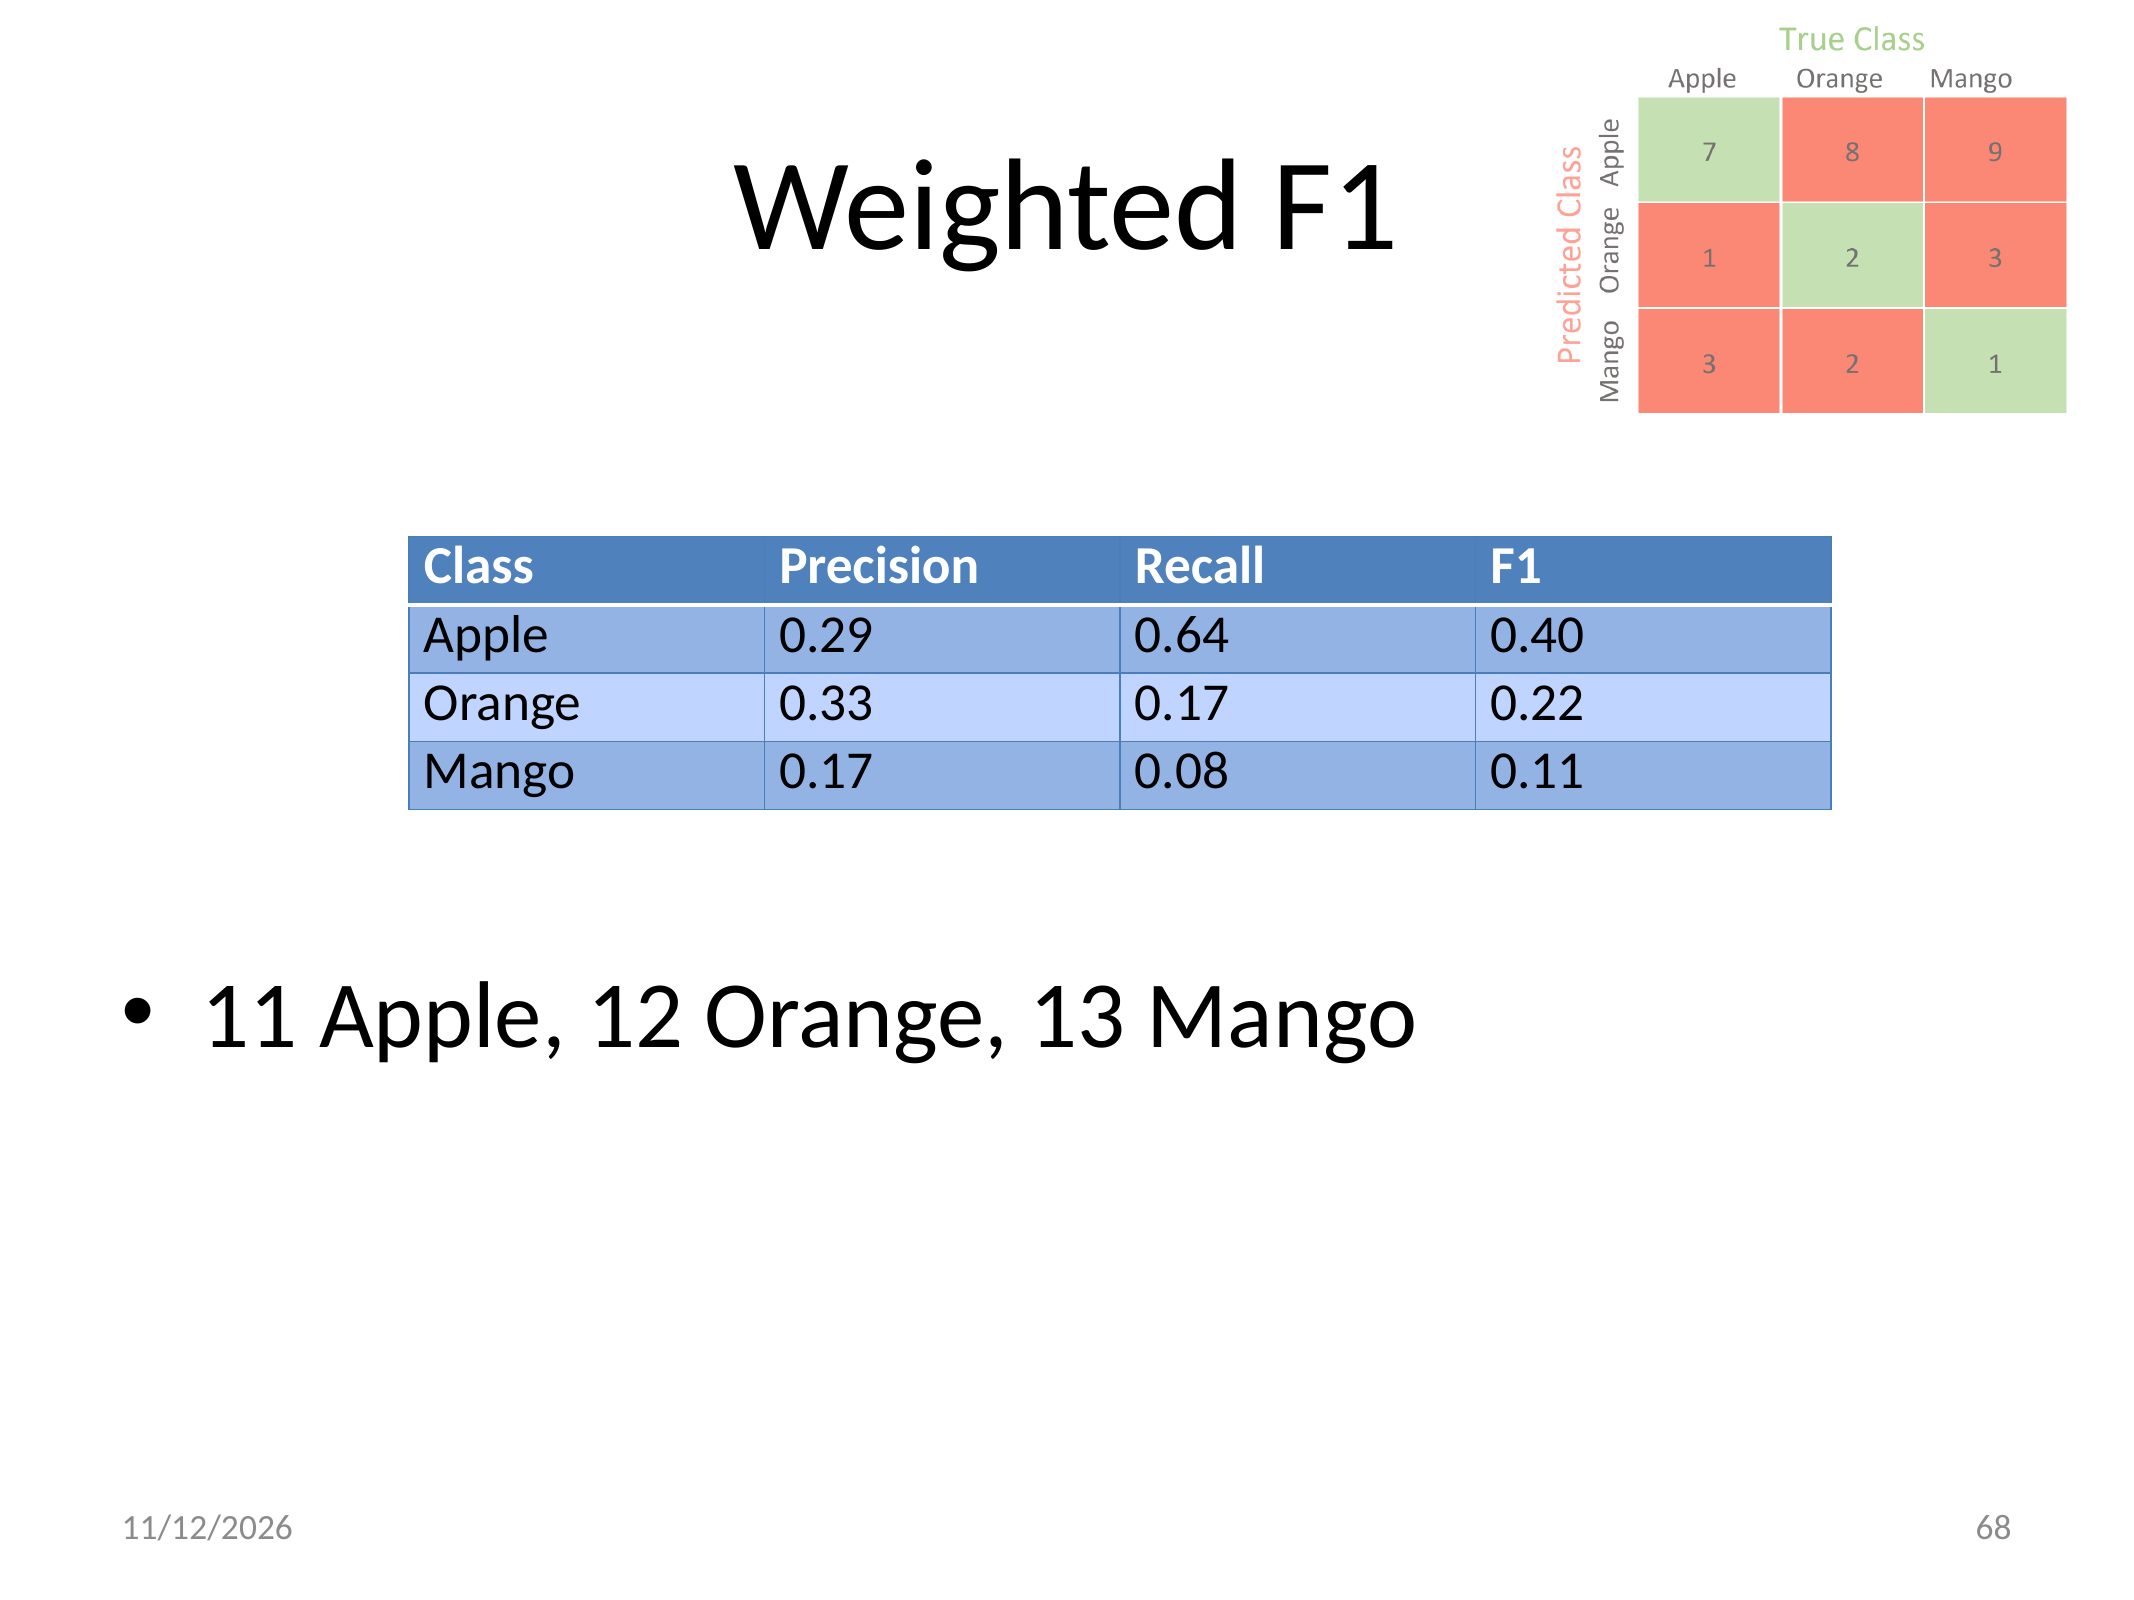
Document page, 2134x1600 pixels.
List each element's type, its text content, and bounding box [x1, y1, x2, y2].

table_cell 0.22 [1476, 674, 1830, 741]
table_header Class [410, 537, 764, 603]
table_header Precision [765, 537, 1119, 603]
slide_number 68 [1528, 1482, 2027, 1569]
picture [1528, 0, 2134, 444]
table_cell 0.17 [1121, 674, 1475, 741]
table_header Recall [1121, 537, 1475, 603]
table_cell 0.17 [765, 742, 1119, 809]
table_cell Mango [410, 742, 764, 809]
table_cell 0.08 [1121, 742, 1475, 809]
table_header F1 [1476, 537, 1830, 603]
title Weighted F1 [106, 64, 1523, 331]
table_cell 0.29 [765, 607, 1119, 672]
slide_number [106, 1482, 605, 1569]
table_cell Orange [410, 674, 764, 741]
table_cell Apple [410, 607, 764, 672]
table_cell 0.11 [1476, 742, 1830, 809]
table_cell 0.64 [1121, 607, 1475, 672]
table_cell 0.33 [765, 674, 1119, 741]
table_cell 0.40 [1476, 607, 1830, 672]
